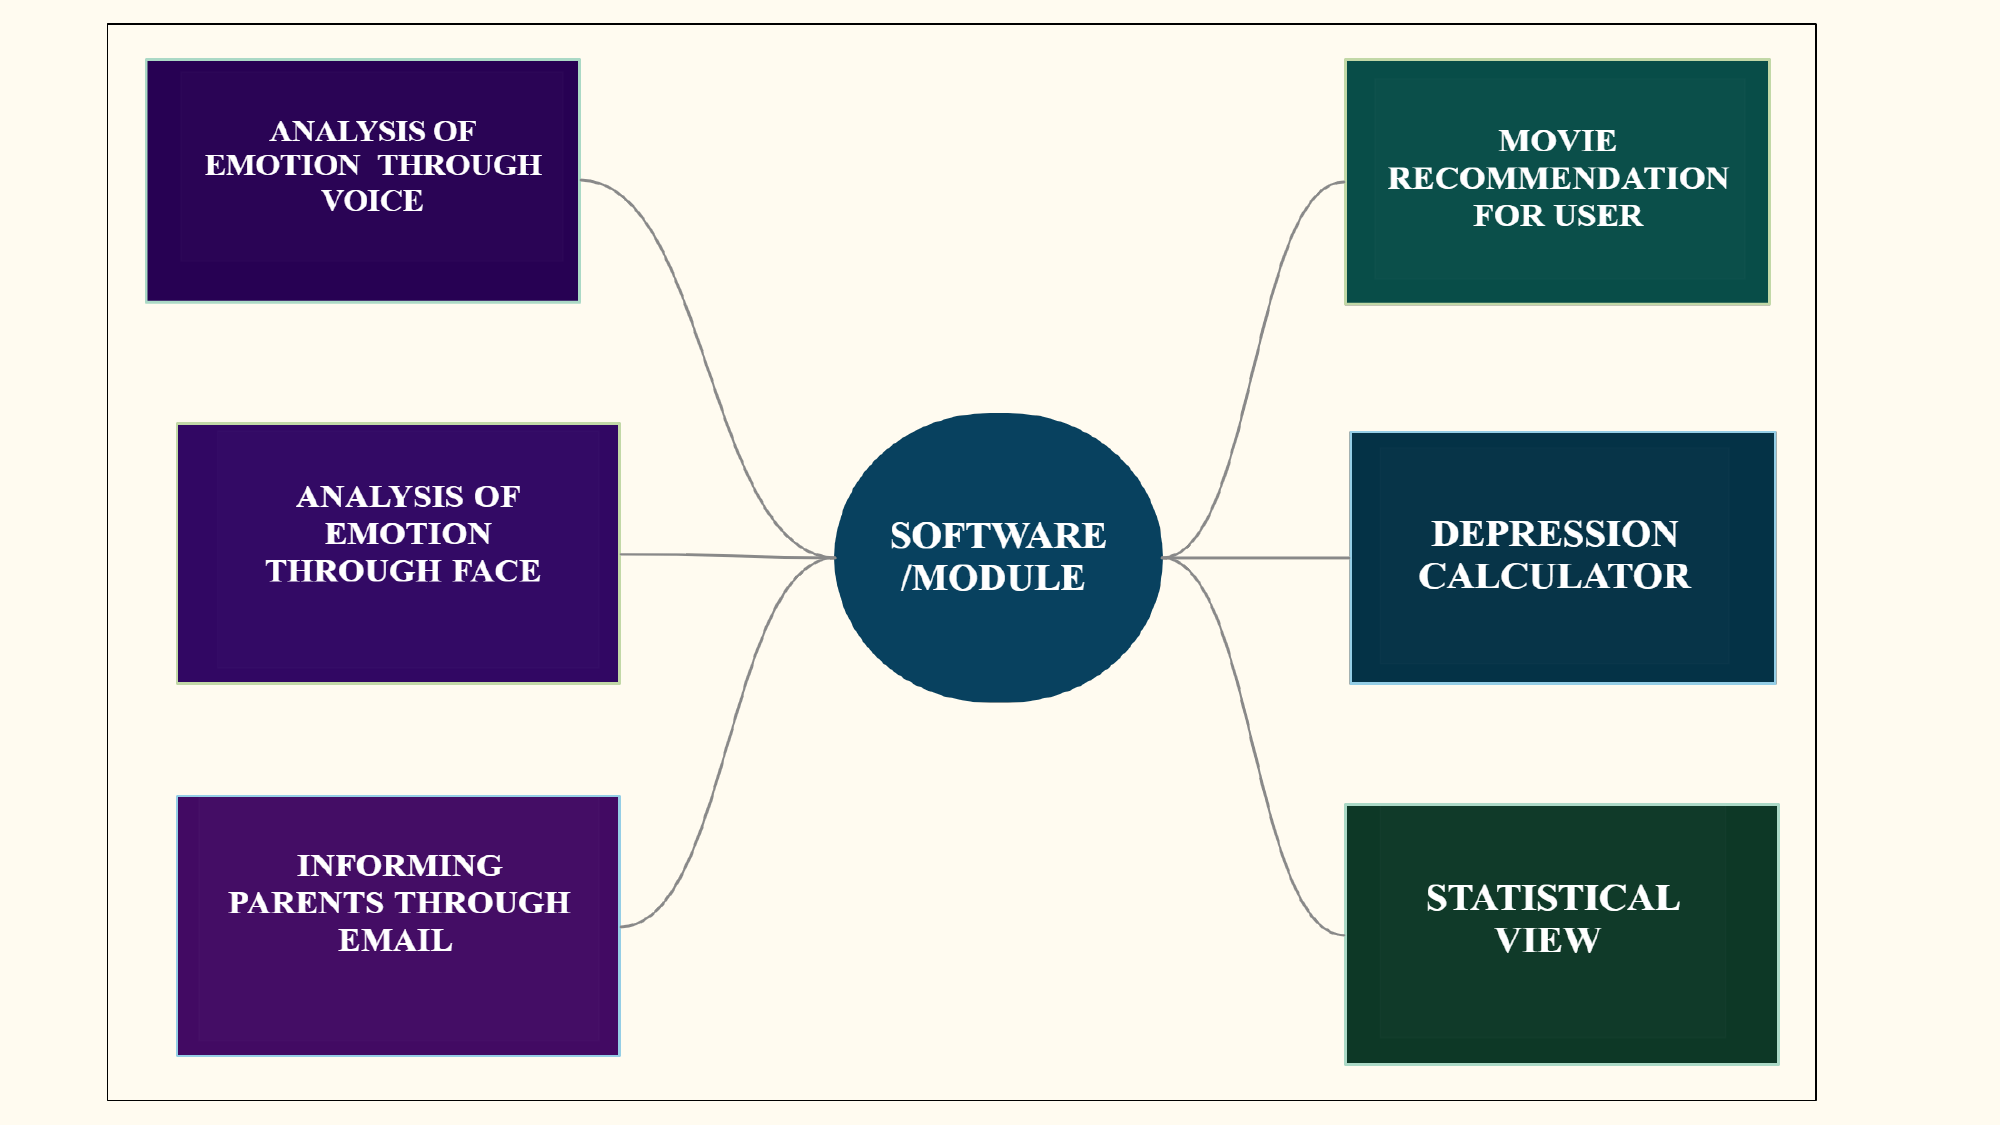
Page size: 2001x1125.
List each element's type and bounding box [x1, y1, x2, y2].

picture [108, 24, 1816, 1101]
